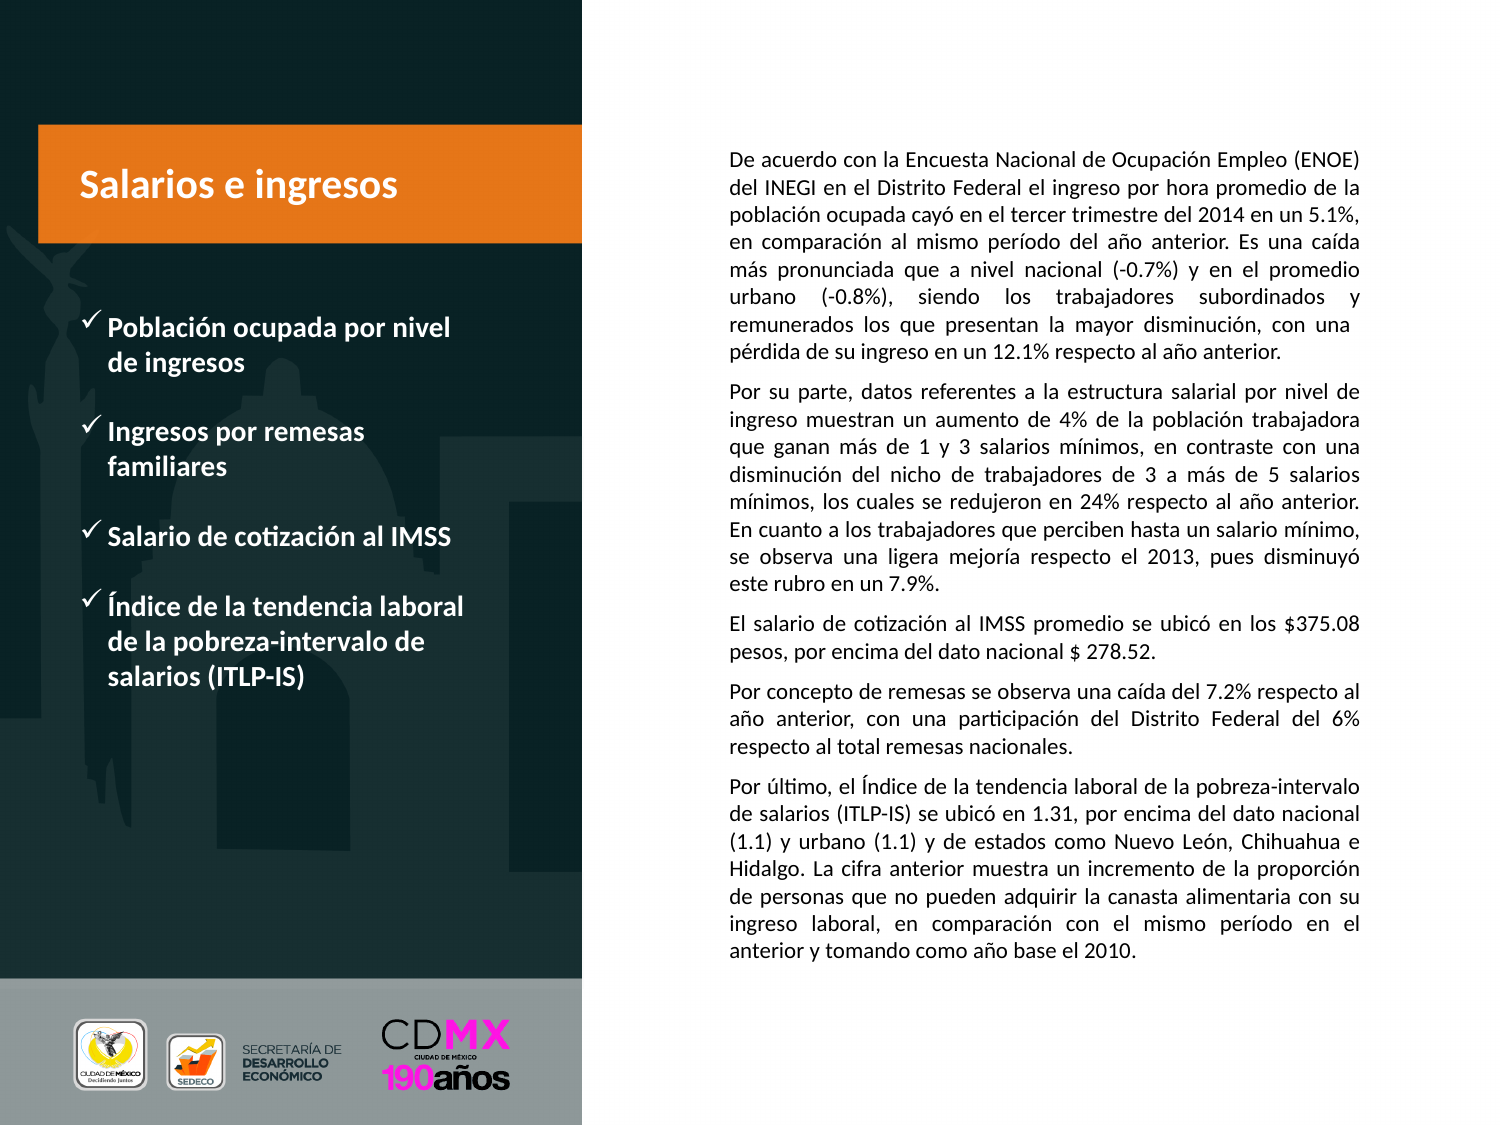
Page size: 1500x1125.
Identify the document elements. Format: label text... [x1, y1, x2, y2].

text_box Población ocupada por nivel de ingresos Ingresos por remesas familiares Salario de cotización al IMSS Índice de la tendencia laboral de la pobreza-intervalo de salarios (ITLP-IS) [64, 300, 491, 735]
text_box Salarios e ingresos [64, 149, 491, 214]
text_box De acuerdo con la Encuesta Nacional de Ocupación Empleo (ENOE) del INEGI en el Distrito Federal el ingreso por hora promedio de la población ocupada cayó en el tercer trimestre del 2014 en un 5.1%, en comparación al mismo período del año anterior. Es una caída más pronunciada que a nivel nacional (-0.7%) y en el promedio urbano (-0.8%), siendo los trabajadores subordinados y remunerados los que presentan la mayor disminución, con una pérdida de su ingreso en un 12.1% respecto al año anterior. Por su parte, datos referentes a la estructura salarial por nivel de ingreso muestran un aumento de 4% de la población trabajadora que ganan más de 1 y 3 salarios mínimos, en contraste con una disminución del nicho de trabajadores de 3 a más de 5 salarios mínimos, los cuales se redujeron en 24% respecto al año anterior. En cuanto a los trabajadores que perciben hasta un salario mínimo, se observa una ligera mejoría respecto el 2013, pues disminuyó este rubro en un 7.9%. El salario de cotización al IMSS promedio se ubicó en los $375.08 pesos, por encima del dato nacional $ 278.52. Por concepto de remesas se observa una caída del 7.2% respecto al año anterior, con una participación del Distrito Federal del 6% respecto al total remesas nacionales. Por último, el Índice de la tendencia laboral de la pobreza-intervalo de salarios (ITLP-IS) se ubicó en 1.31, por encima del dato nacional (1.1) y urbano (1.1) y de estados como Nuevo León, Chihuahua e Hidalgo. La cifra anterior muestra un incremento de la proporción de personas que no pueden adquirir la canasta alimentaria con su ingreso laboral, en comparación con el mismo período en el anterior y tomando como año base el 2010. [714, 137, 1376, 971]
picture [0, 0, 1500, 1125]
